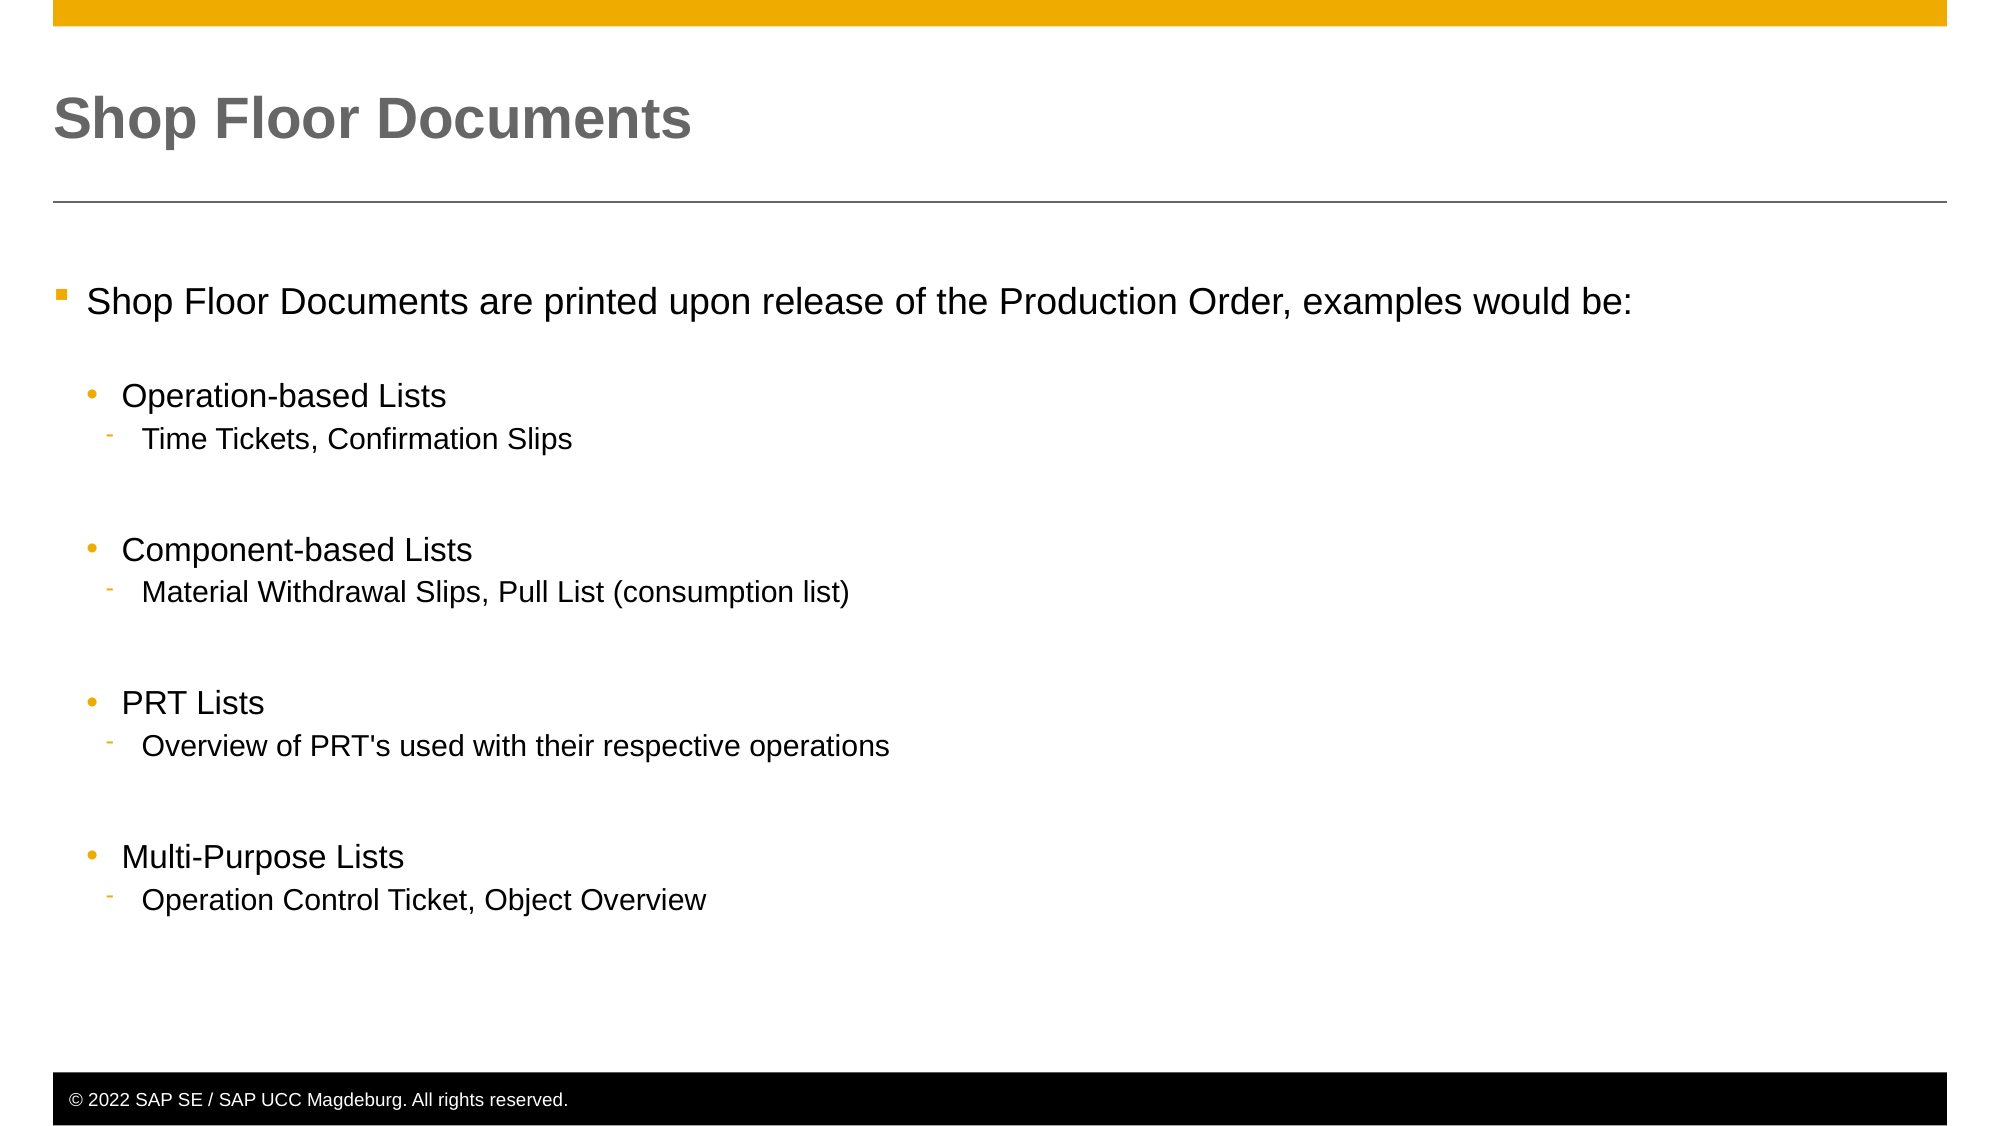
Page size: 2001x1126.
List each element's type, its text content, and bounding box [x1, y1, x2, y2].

title Shop Floor Documents [53, 53, 1947, 178]
list Shop Floor Documents are printed upon release of the Production Order, examples would be: Operation-based Lists Time Tickets, Confirmation Slips Component-based Lists Material Withdrawal Slips, Pull List (consumption list) PRT Lists Overview of PRT's used with their respective operations Multi-Purpose Lists Operation Control Ticket, Object Overview [53, 277, 1947, 998]
